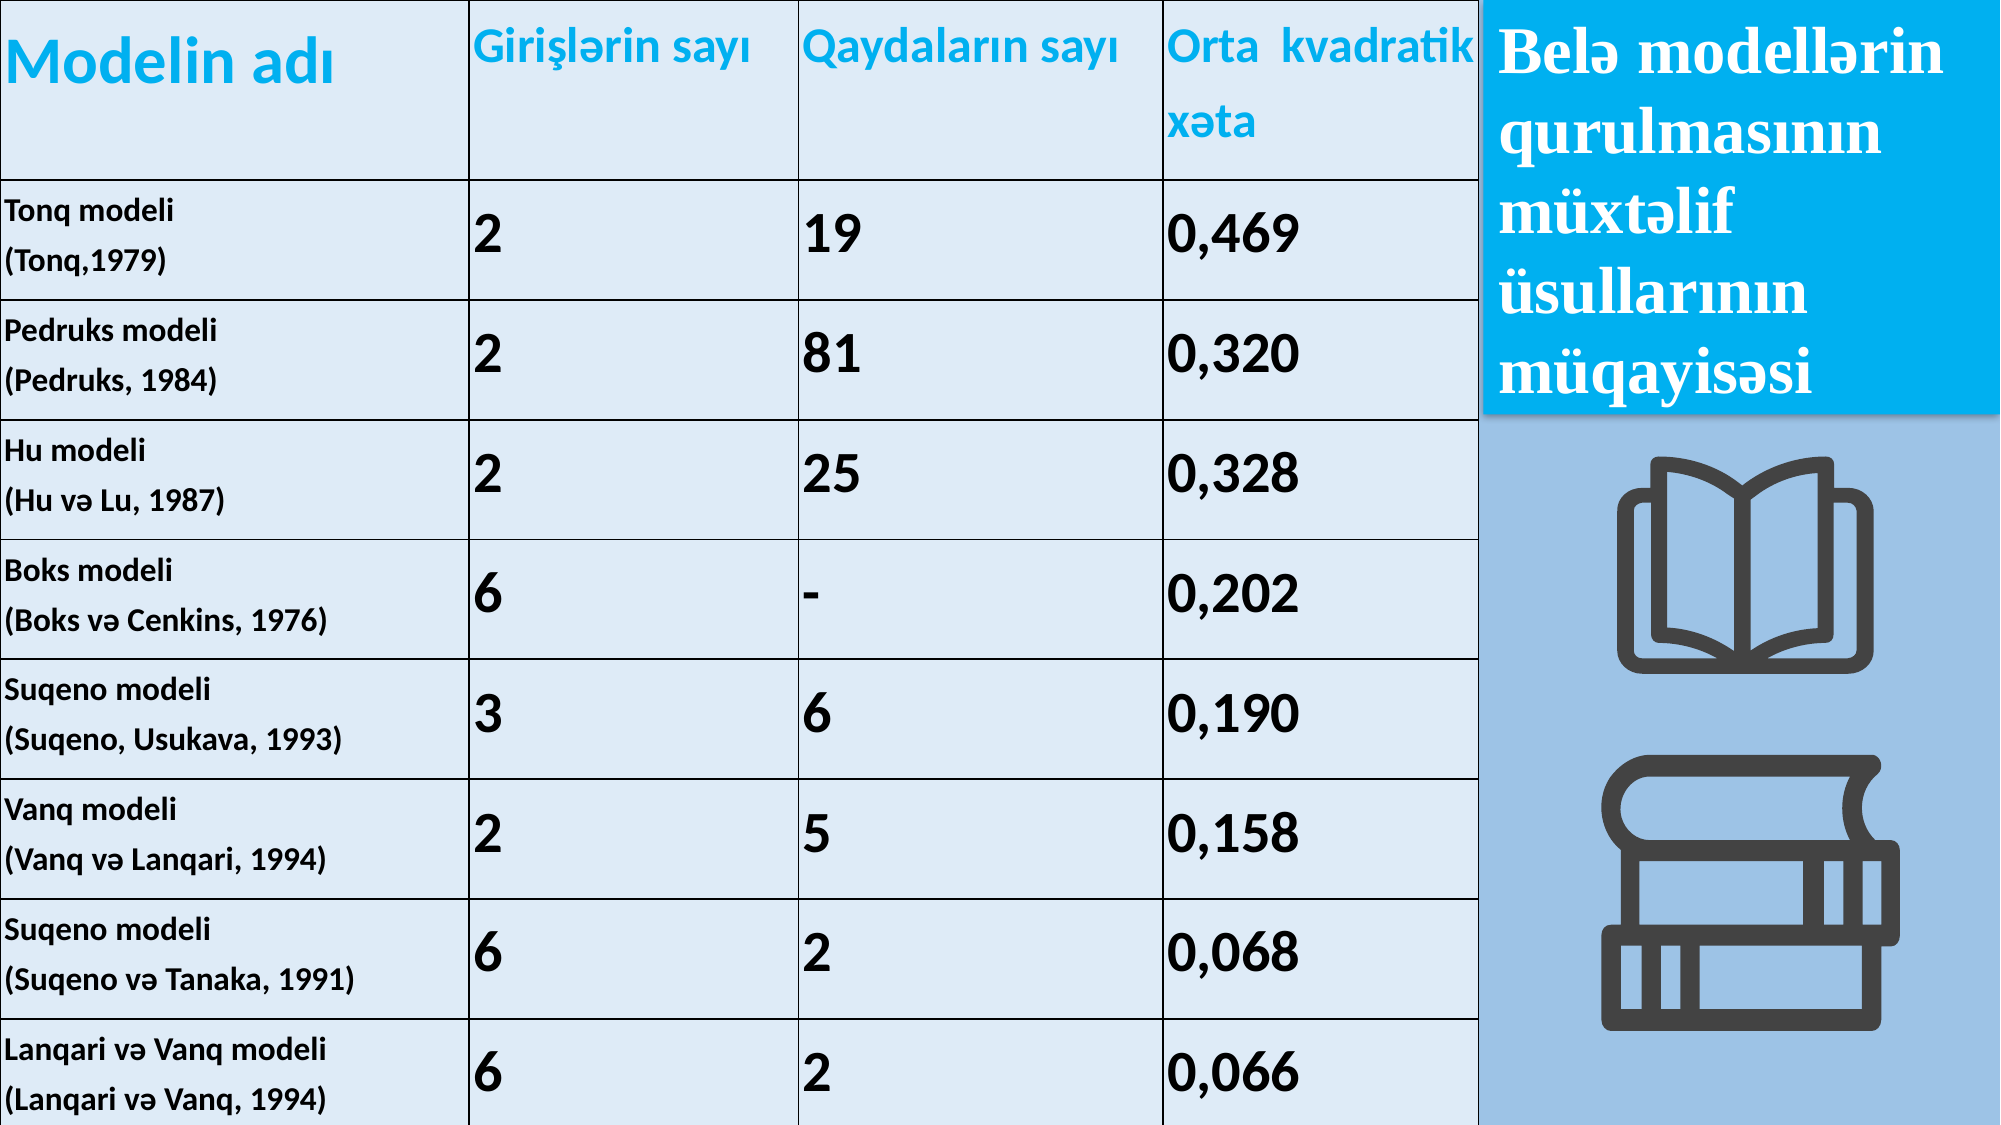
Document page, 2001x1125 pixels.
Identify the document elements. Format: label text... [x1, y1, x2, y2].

table_cell 0,190 [1164, 660, 1478, 778]
table_cell 2 [470, 780, 798, 898]
text_box Belə modellərin qurulmasının müxtəlif üsullarının müqayisəsi [1483, 0, 2000, 415]
table_cell 6 [470, 1020, 798, 1125]
table_cell Suqeno modeli (Suqeno, Usukava, 1993) [1, 660, 468, 778]
table_cell Pedruks modeli (Pedruks, 1984) [1, 301, 468, 419]
table_cell Tonq modeli (Tonq,1979) [1, 181, 468, 299]
table_header Girişlərin sayı [470, 1, 798, 179]
table_cell 6 [470, 900, 798, 1018]
table_cell 81 [799, 301, 1162, 419]
table_cell 2 [470, 301, 798, 419]
table_cell - [799, 540, 1162, 658]
table_cell 0,066 [1164, 1020, 1478, 1125]
table_cell 25 [799, 421, 1162, 539]
table_header Modelin adı [1, 1, 468, 179]
table_cell 0,328 [1164, 421, 1478, 539]
table_header Qaydaların sayı [799, 1, 1162, 179]
table_cell 2 [799, 1020, 1162, 1125]
table_header Orta kvadratik xəta [1164, 1, 1478, 179]
table_cell 5 [799, 780, 1162, 898]
table_cell 3 [470, 660, 798, 778]
table_cell 0,158 [1164, 780, 1478, 898]
text_box [1617, 456, 1874, 674]
table_cell 19 [799, 181, 1162, 299]
table_cell Hu modeli (Hu və Lu, 1987) [1, 421, 468, 539]
table_cell 2 [470, 421, 798, 539]
table_cell 0,320 [1164, 301, 1478, 419]
table_cell 6 [470, 540, 798, 658]
table_cell 2 [799, 900, 1162, 1018]
table_cell 0,202 [1164, 540, 1478, 658]
table_cell Suqeno modeli (Suqeno və Tanaka, 1991) [1, 900, 468, 1018]
table_cell Vanq modeli (Vanq və Lanqari, 1994) [1, 780, 468, 898]
table_cell 0,469 [1164, 181, 1478, 299]
text_box [1601, 754, 1900, 1031]
table_cell 6 [799, 660, 1162, 778]
table_cell Lanqari və Vanq modeli (Lanqari və Vanq, 1994) [1, 1020, 468, 1125]
table_cell 2 [470, 181, 798, 299]
table_cell 0,068 [1164, 900, 1478, 1018]
table_cell Boks modeli (Boks və Cenkins, 1976) [1, 540, 468, 658]
